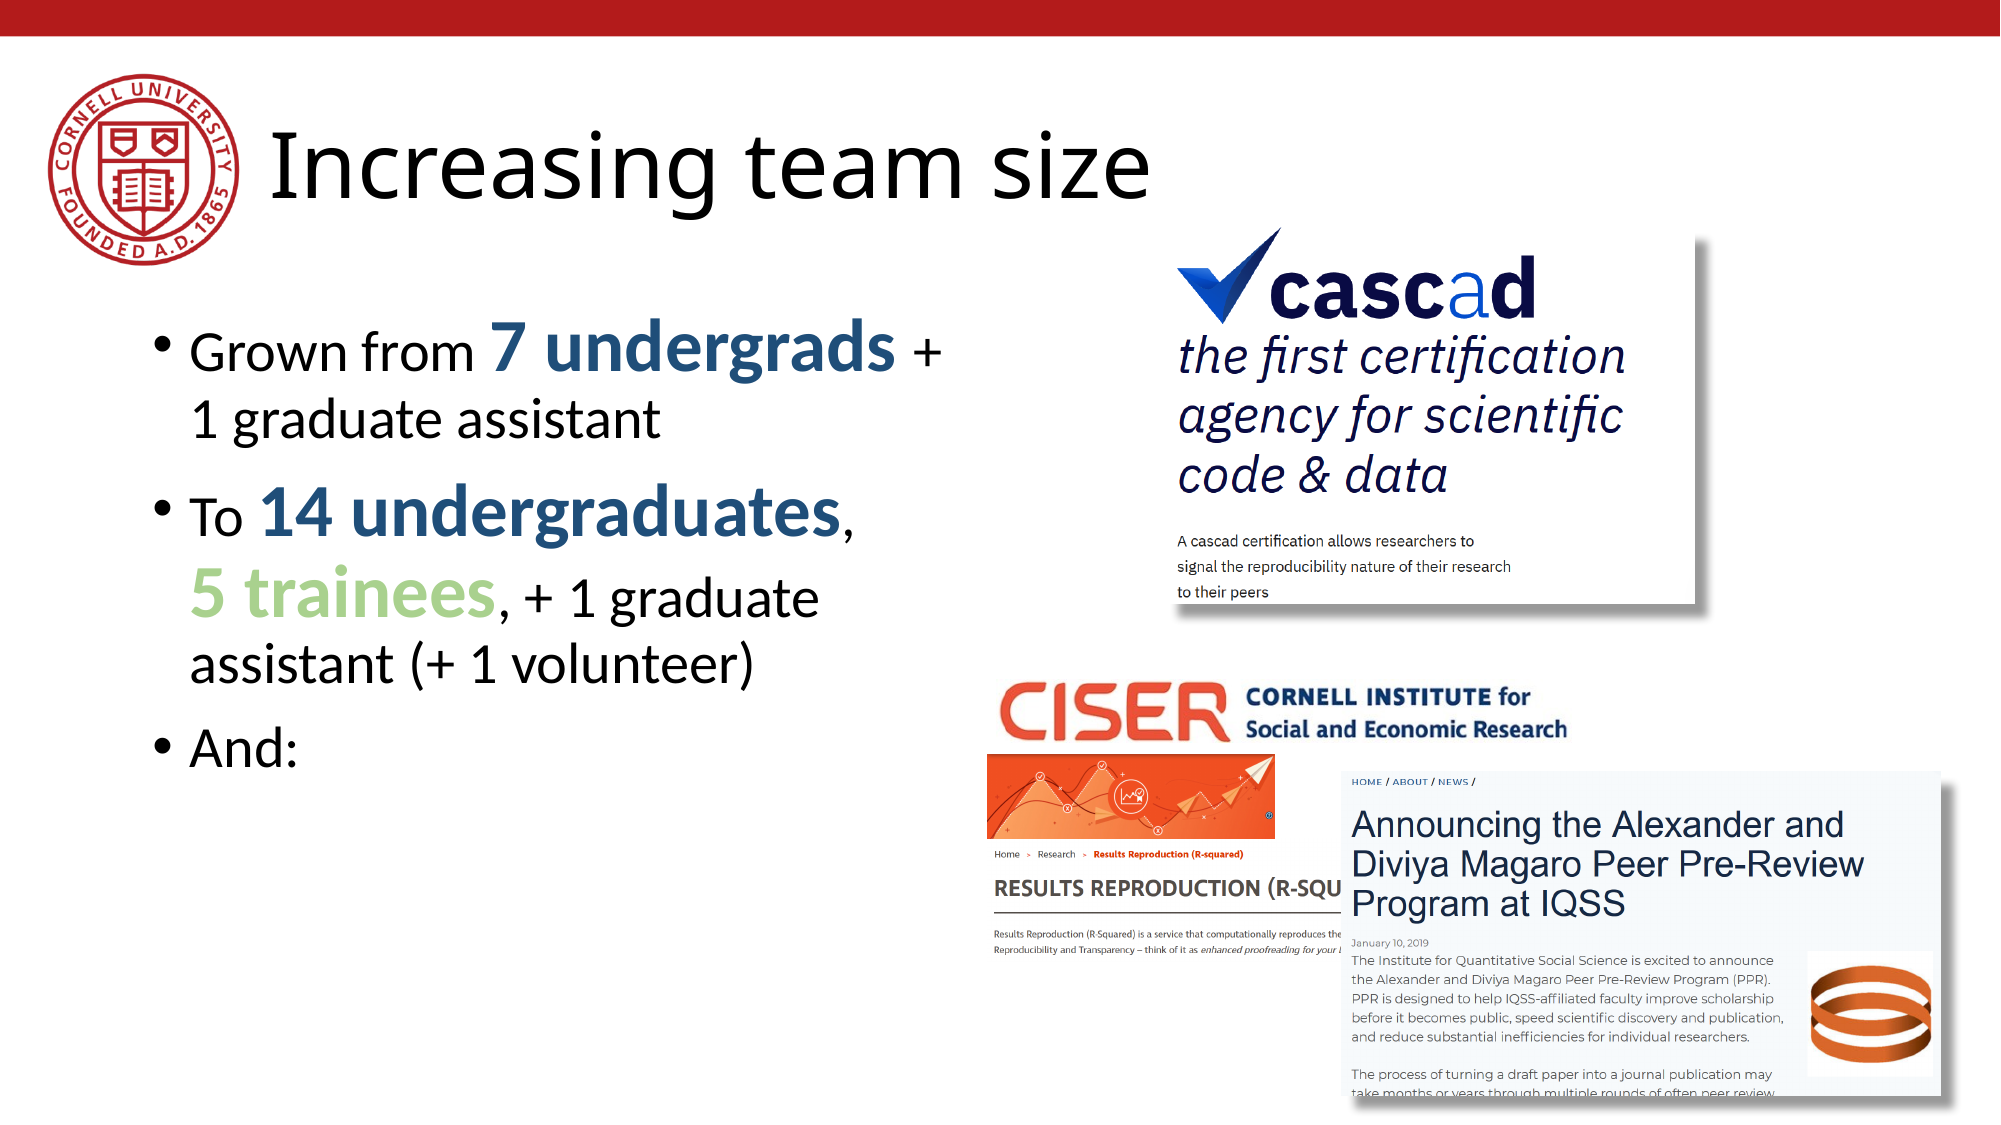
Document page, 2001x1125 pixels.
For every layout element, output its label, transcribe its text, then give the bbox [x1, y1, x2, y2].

picture [1341, 771, 1941, 1096]
picture [39, 65, 254, 274]
title Increasing team size [254, 59, 1863, 278]
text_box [981, 657, 1589, 962]
list Grown from 7 undergrads + 1 graduate assistant To 14 undergraduates, 5 trainees, + 1 graduate assistant (+ 1 volunteer) And: [137, 299, 988, 1014]
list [1164, 227, 1695, 604]
